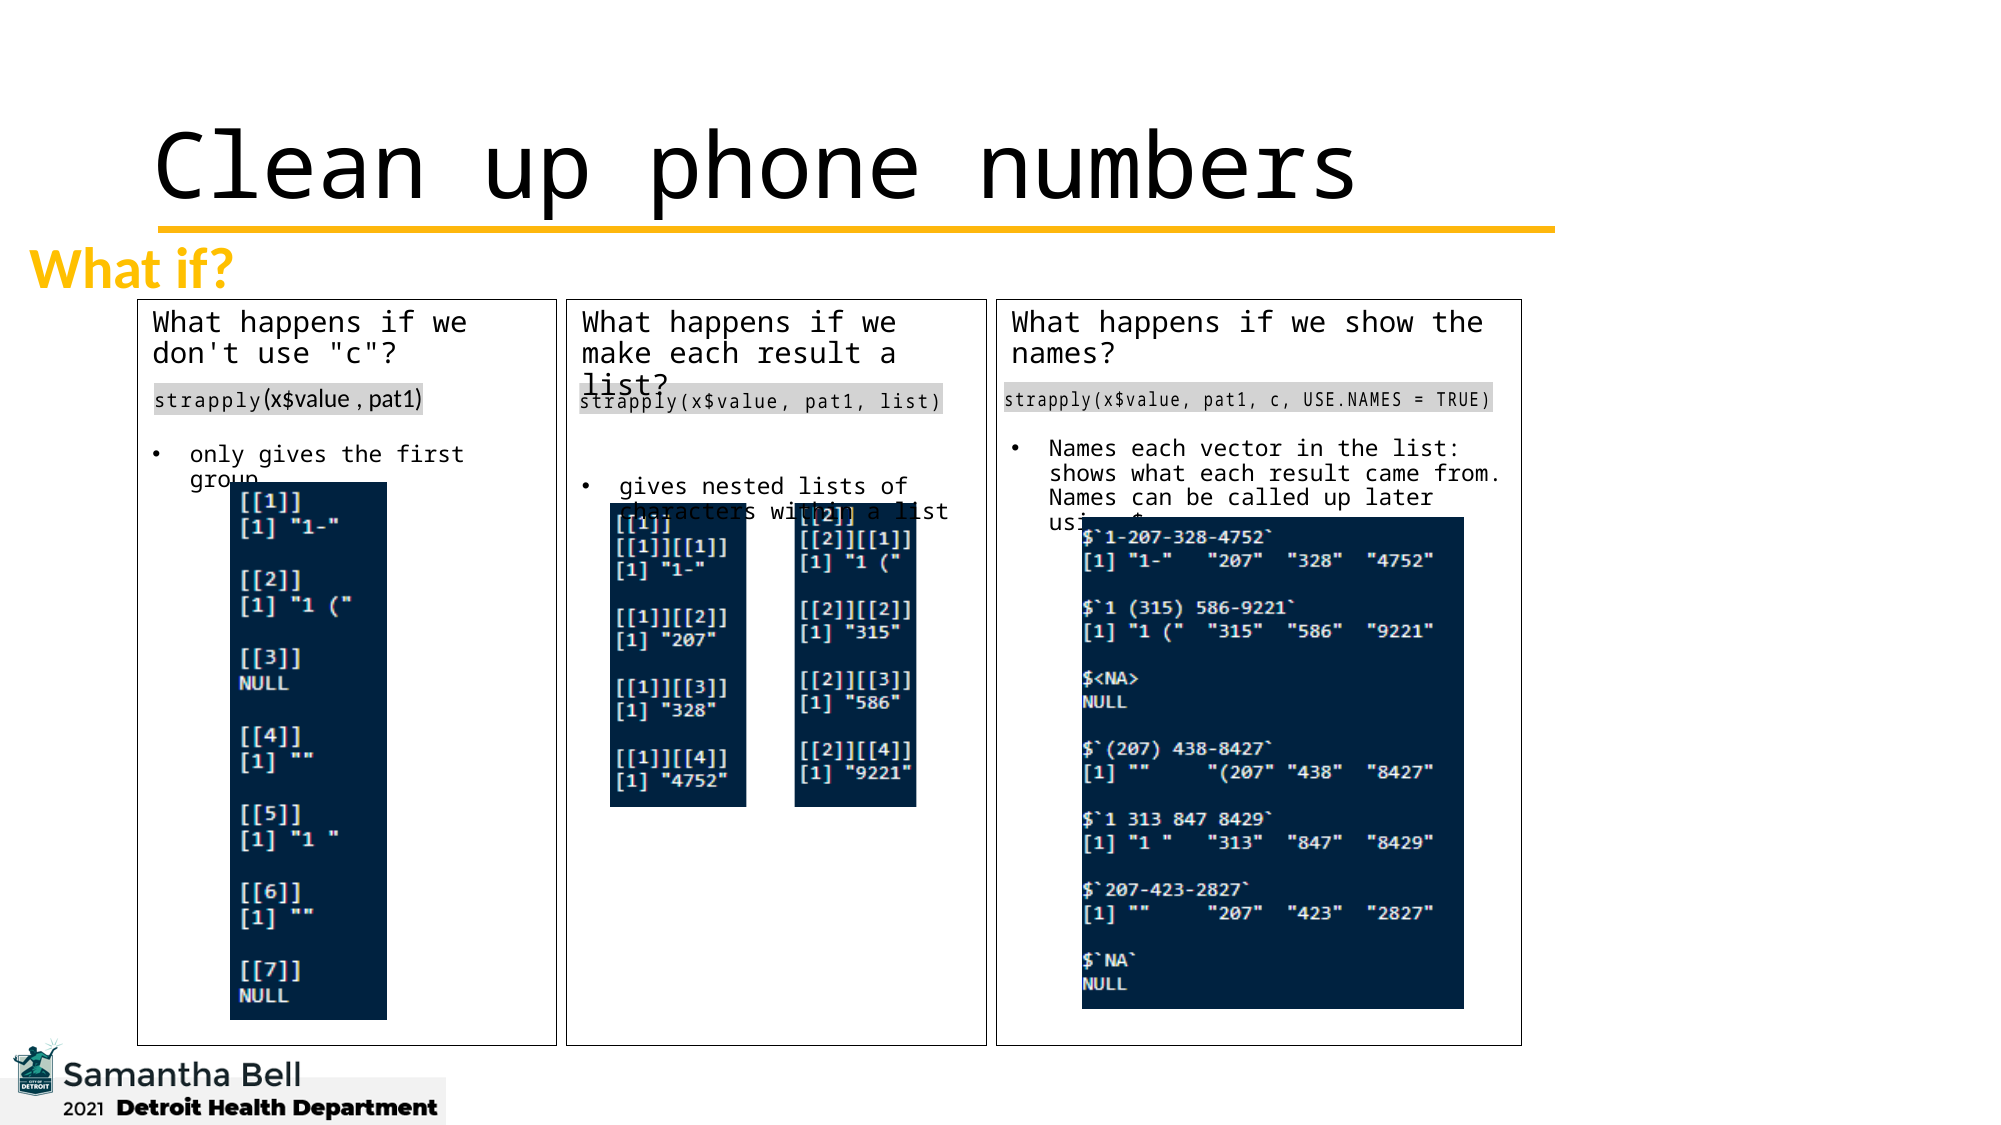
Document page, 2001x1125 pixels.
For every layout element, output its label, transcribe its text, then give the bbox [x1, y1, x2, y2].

text_box What if? [14, 222, 428, 308]
picture [0, 1035, 446, 1125]
picture [607, 502, 747, 807]
picture [794, 502, 917, 807]
title Clean up phone numbers [137, 59, 1863, 278]
text_box What happens if we show the names? Names each vector in the list: shows what each result came from. Names can be called up later using $ [996, 299, 1522, 1046]
picture [1082, 517, 1464, 1009]
list What happens if we don't use "c"? only gives the first group [137, 299, 557, 1046]
picture [230, 482, 387, 1020]
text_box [579, 383, 987, 437]
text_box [72, 382, 520, 437]
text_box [1004, 381, 1521, 450]
text_box What happens if we make each result a list? gives nested lists of characters within a list [566, 299, 987, 1046]
